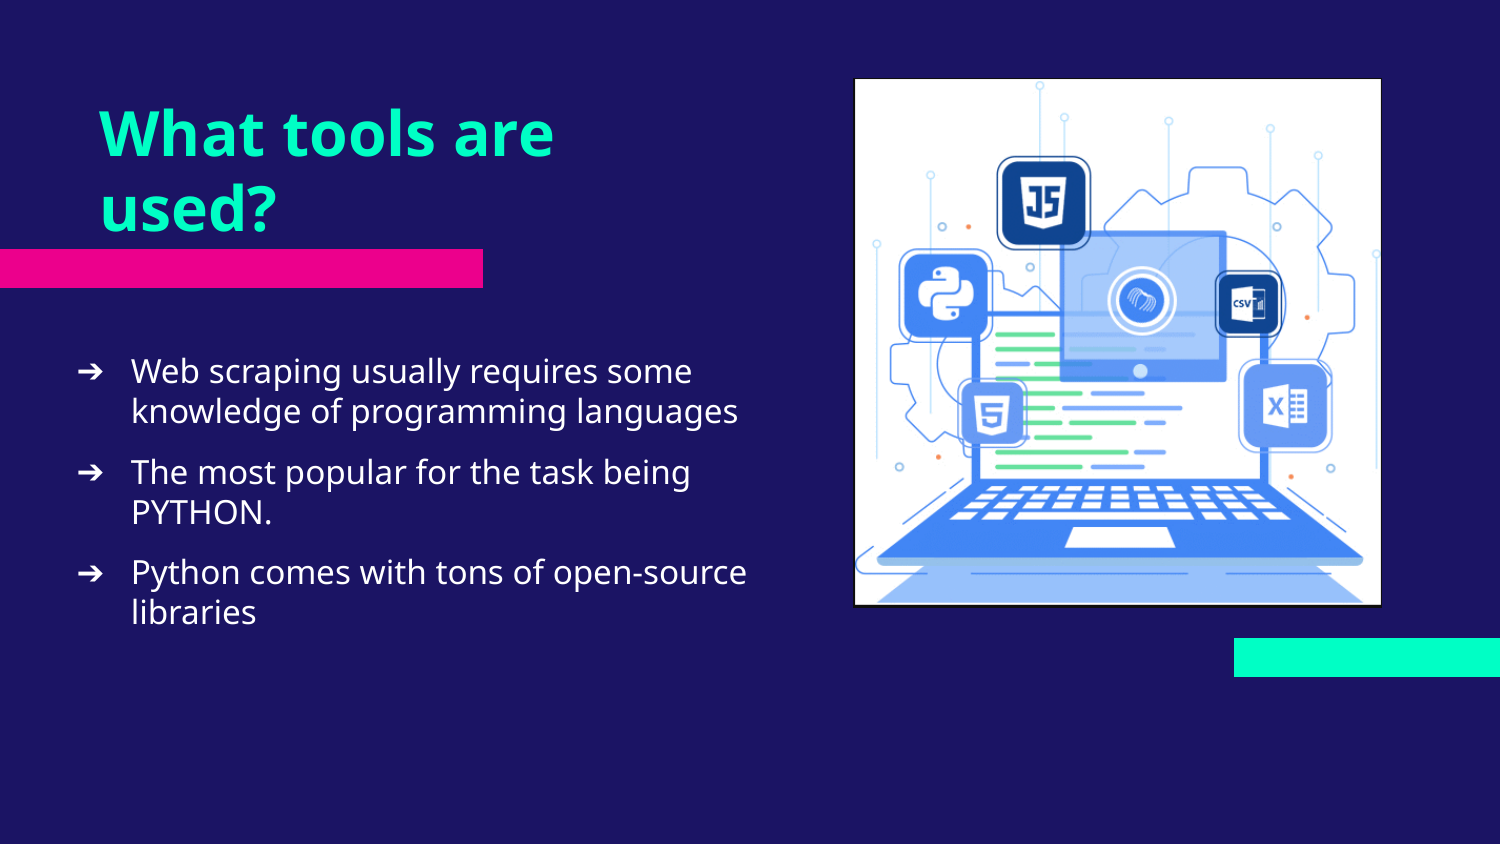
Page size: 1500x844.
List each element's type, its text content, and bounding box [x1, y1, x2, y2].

picture [853, 78, 1383, 609]
text_box Web scraping usually requires some knowledge of programming languages The most popular for the task being PYTHON. Python comes with tons of open-source libraries [40, 335, 784, 647]
title What tools are used? [84, 78, 740, 244]
text_box [1234, 637, 1500, 678]
